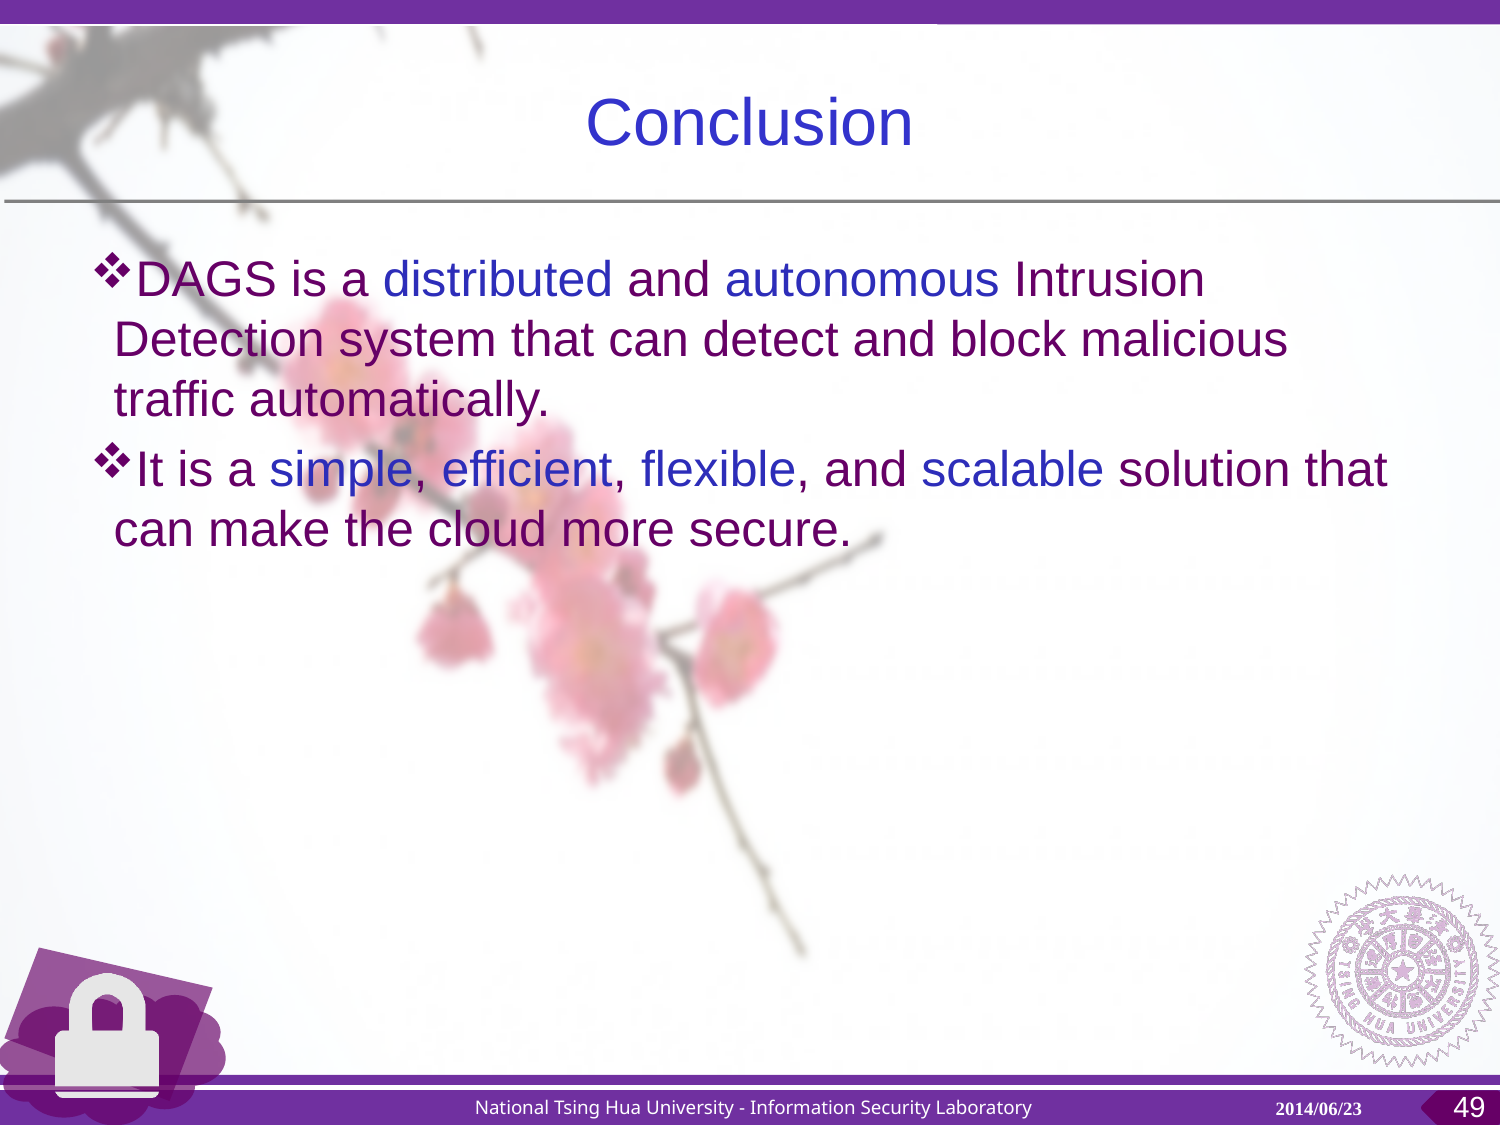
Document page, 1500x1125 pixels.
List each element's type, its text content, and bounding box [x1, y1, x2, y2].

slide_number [1260, 1089, 1403, 1125]
slide_number 49 [1436, 1088, 1500, 1123]
picture [1304, 874, 1500, 1068]
list DAGS is a distributed and autonomous Intrusion Detection system that can detect and block malicious traffic automatically. It is a simple, efficient, flexible, and scalable solution that can make the cloud more secure. [75, 238, 1425, 1005]
title Conclusion [75, 38, 1425, 200]
